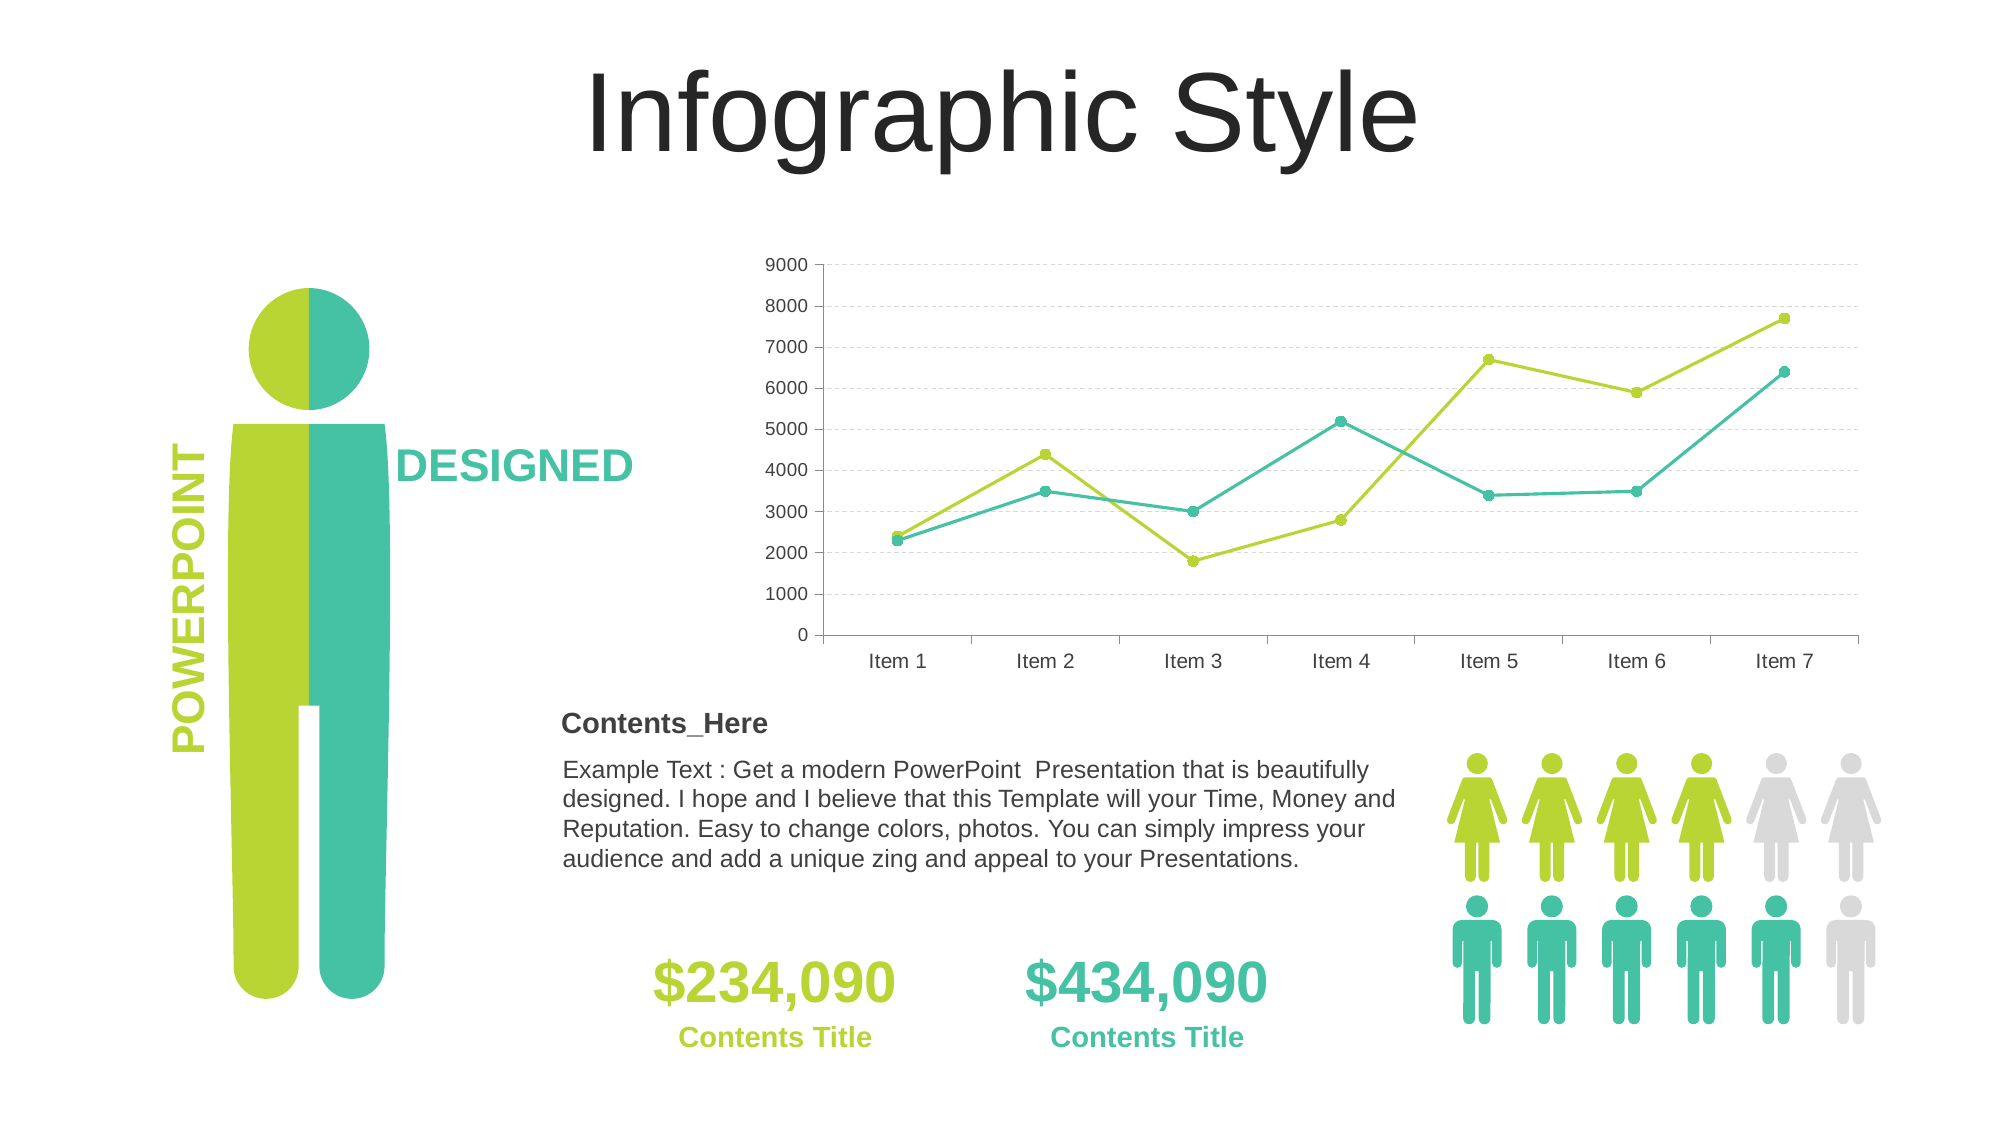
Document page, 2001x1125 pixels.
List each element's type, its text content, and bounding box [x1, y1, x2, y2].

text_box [150, 287, 671, 999]
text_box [630, 937, 920, 1062]
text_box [1003, 937, 1292, 1062]
list Infographic Style [53, 55, 1952, 175]
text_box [546, 696, 1428, 883]
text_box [1446, 752, 1882, 883]
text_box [1452, 895, 1876, 1025]
chart [742, 245, 1882, 683]
